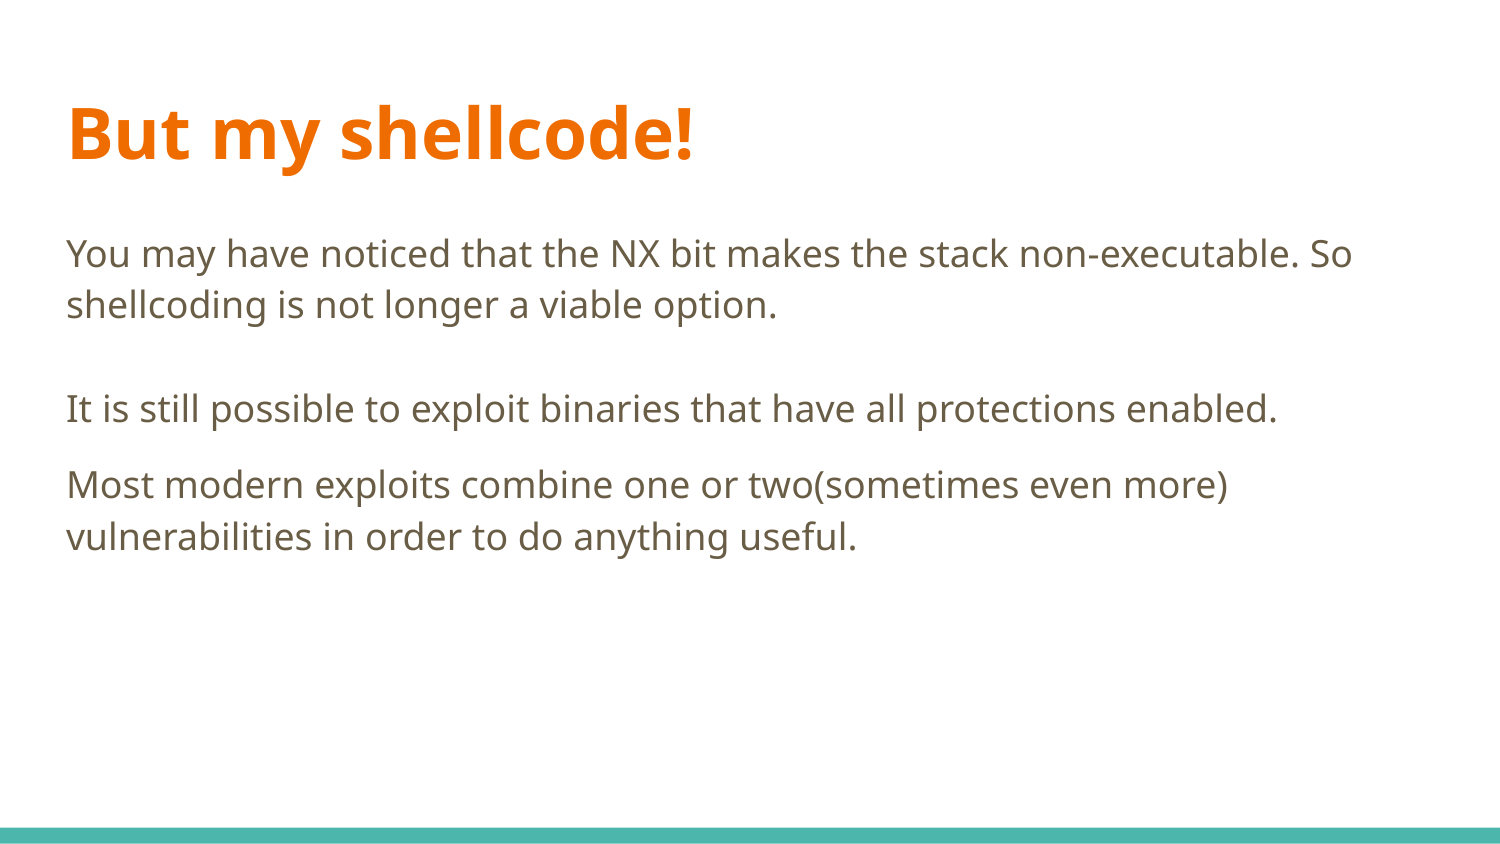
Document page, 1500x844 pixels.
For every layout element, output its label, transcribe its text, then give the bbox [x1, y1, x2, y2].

list You may have noticed that the NX bit makes the stack non-executable. So shellcoding is not longer a viable option. It is still possible to exploit binaries that have all protections enabled. Most modern exploits combine one or two(sometimes even more) vulnerabilities in order to do anything useful. [51, 207, 1449, 750]
title But my shellcode! [51, 72, 1449, 189]
